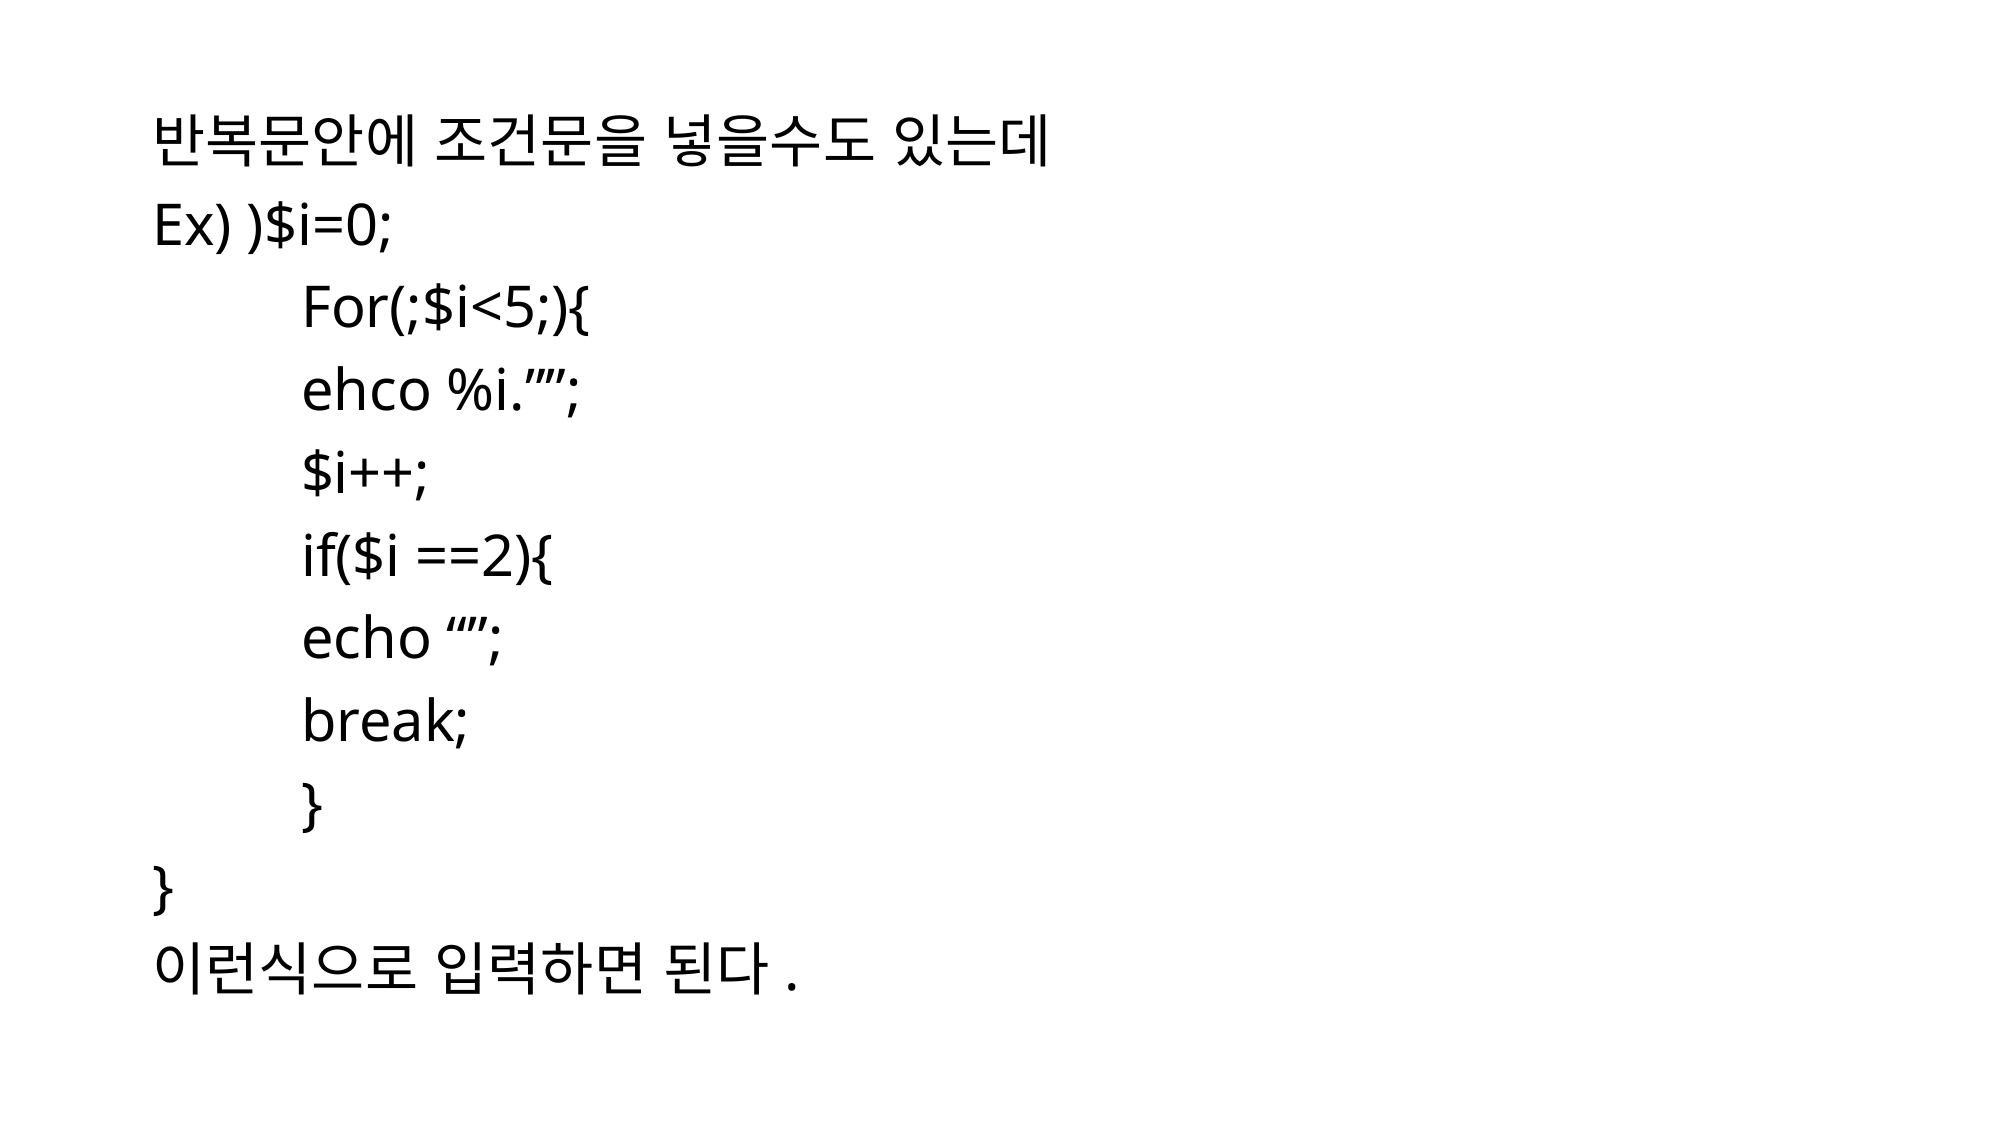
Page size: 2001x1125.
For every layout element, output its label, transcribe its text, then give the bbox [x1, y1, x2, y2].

list 반복문안에 조건문을 넣을수도 있는데 Ex) )$i=0; For(;$i<5;){ ehco %i.””; $i++; if($i ==2){ echo “”; break; } } 이런식으로 입력하면 된다. [137, 104, 1863, 1014]
